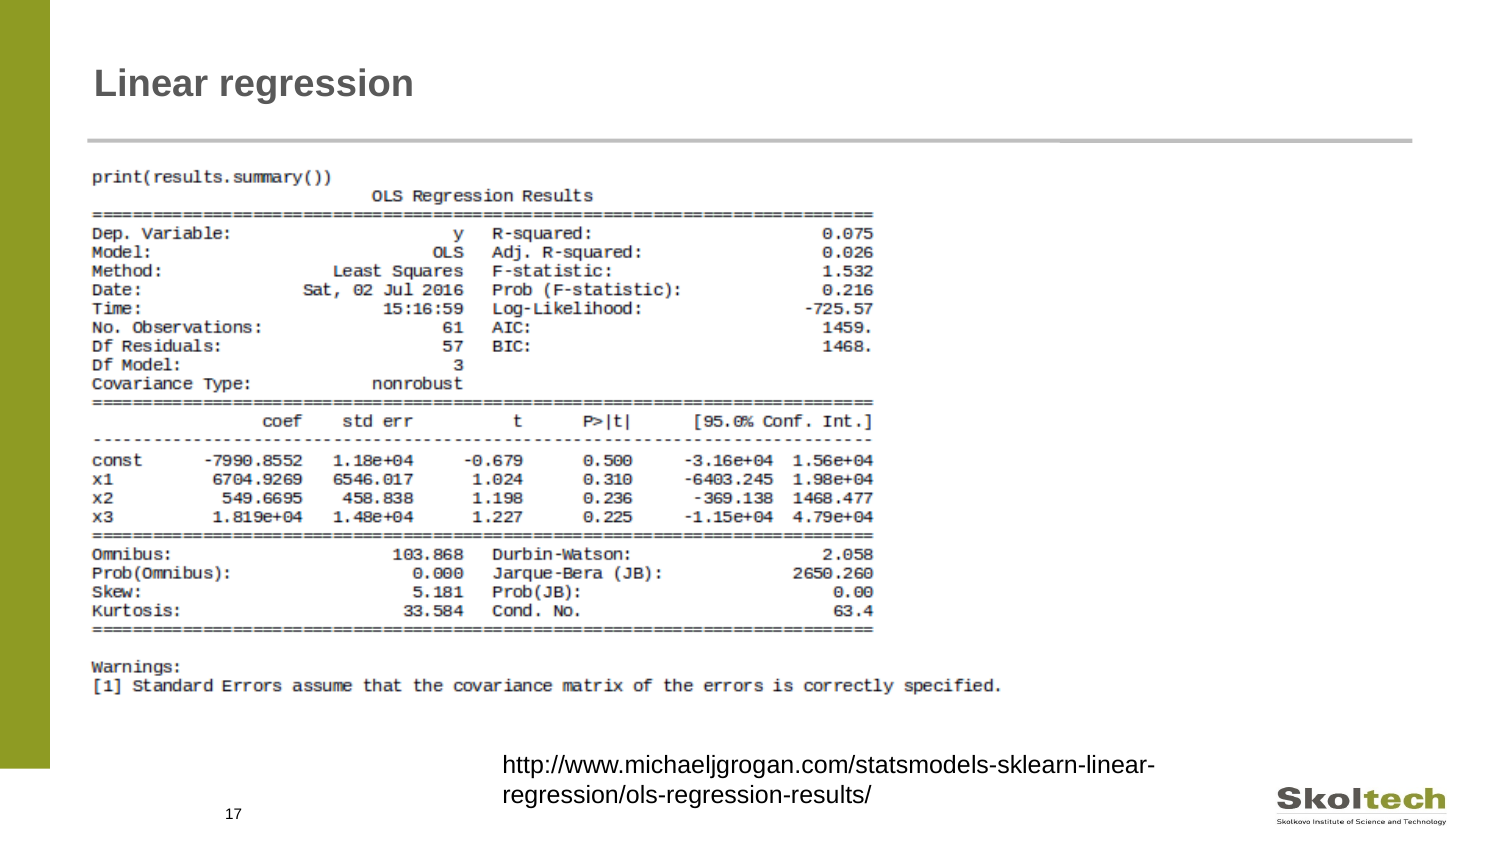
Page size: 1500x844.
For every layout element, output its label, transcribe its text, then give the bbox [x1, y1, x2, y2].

title Linear regression [78, 34, 1238, 122]
text_box http://www.michaeljgrogan.com/statsmodels-sklearn-linear-regression/ols-regression-results/ [487, 741, 1238, 816]
slide_number 17 [62, 796, 405, 844]
picture [1275, 787, 1450, 826]
picture [78, 161, 1011, 702]
